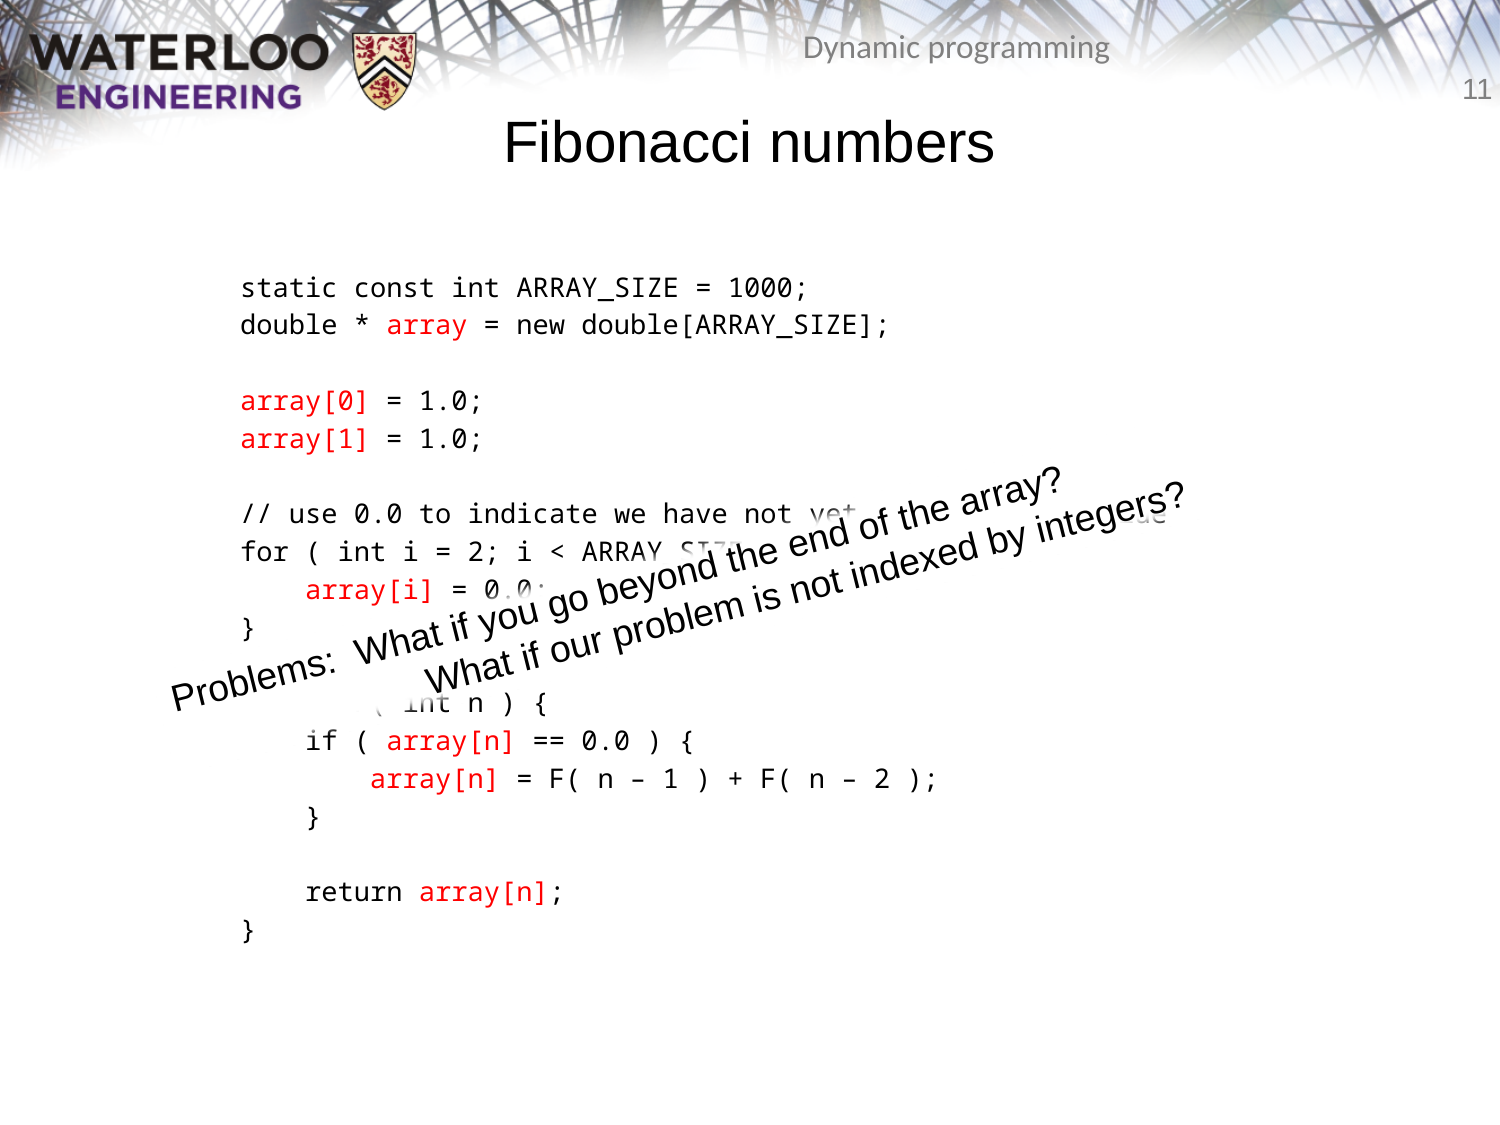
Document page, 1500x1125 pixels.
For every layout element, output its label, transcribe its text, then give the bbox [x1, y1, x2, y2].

title Fibonacci numbers [74, 44, 1426, 233]
text_box Problems: What if you go beyond the end of the array? What if our problem is not indexed by integers? [164, 428, 1198, 762]
list static const int ARRAY_SIZE = 1000; double * array = new double[ARRAY_SIZE]; array[0] = 1.0; array[1] = 1.0; // use 0.0 to indicate we have not yet calculated a value for ( int i = 2; i < ARRAY_SIZE; ++i ) { array[i] = 0.0; } double F( int n ) { if ( array[n] == 0.0 ) { array[n] = F( n – 1 ) + F( n – 2 ); } return array[n]; } [74, 262, 1426, 1006]
picture [0, 0, 1500, 1125]
